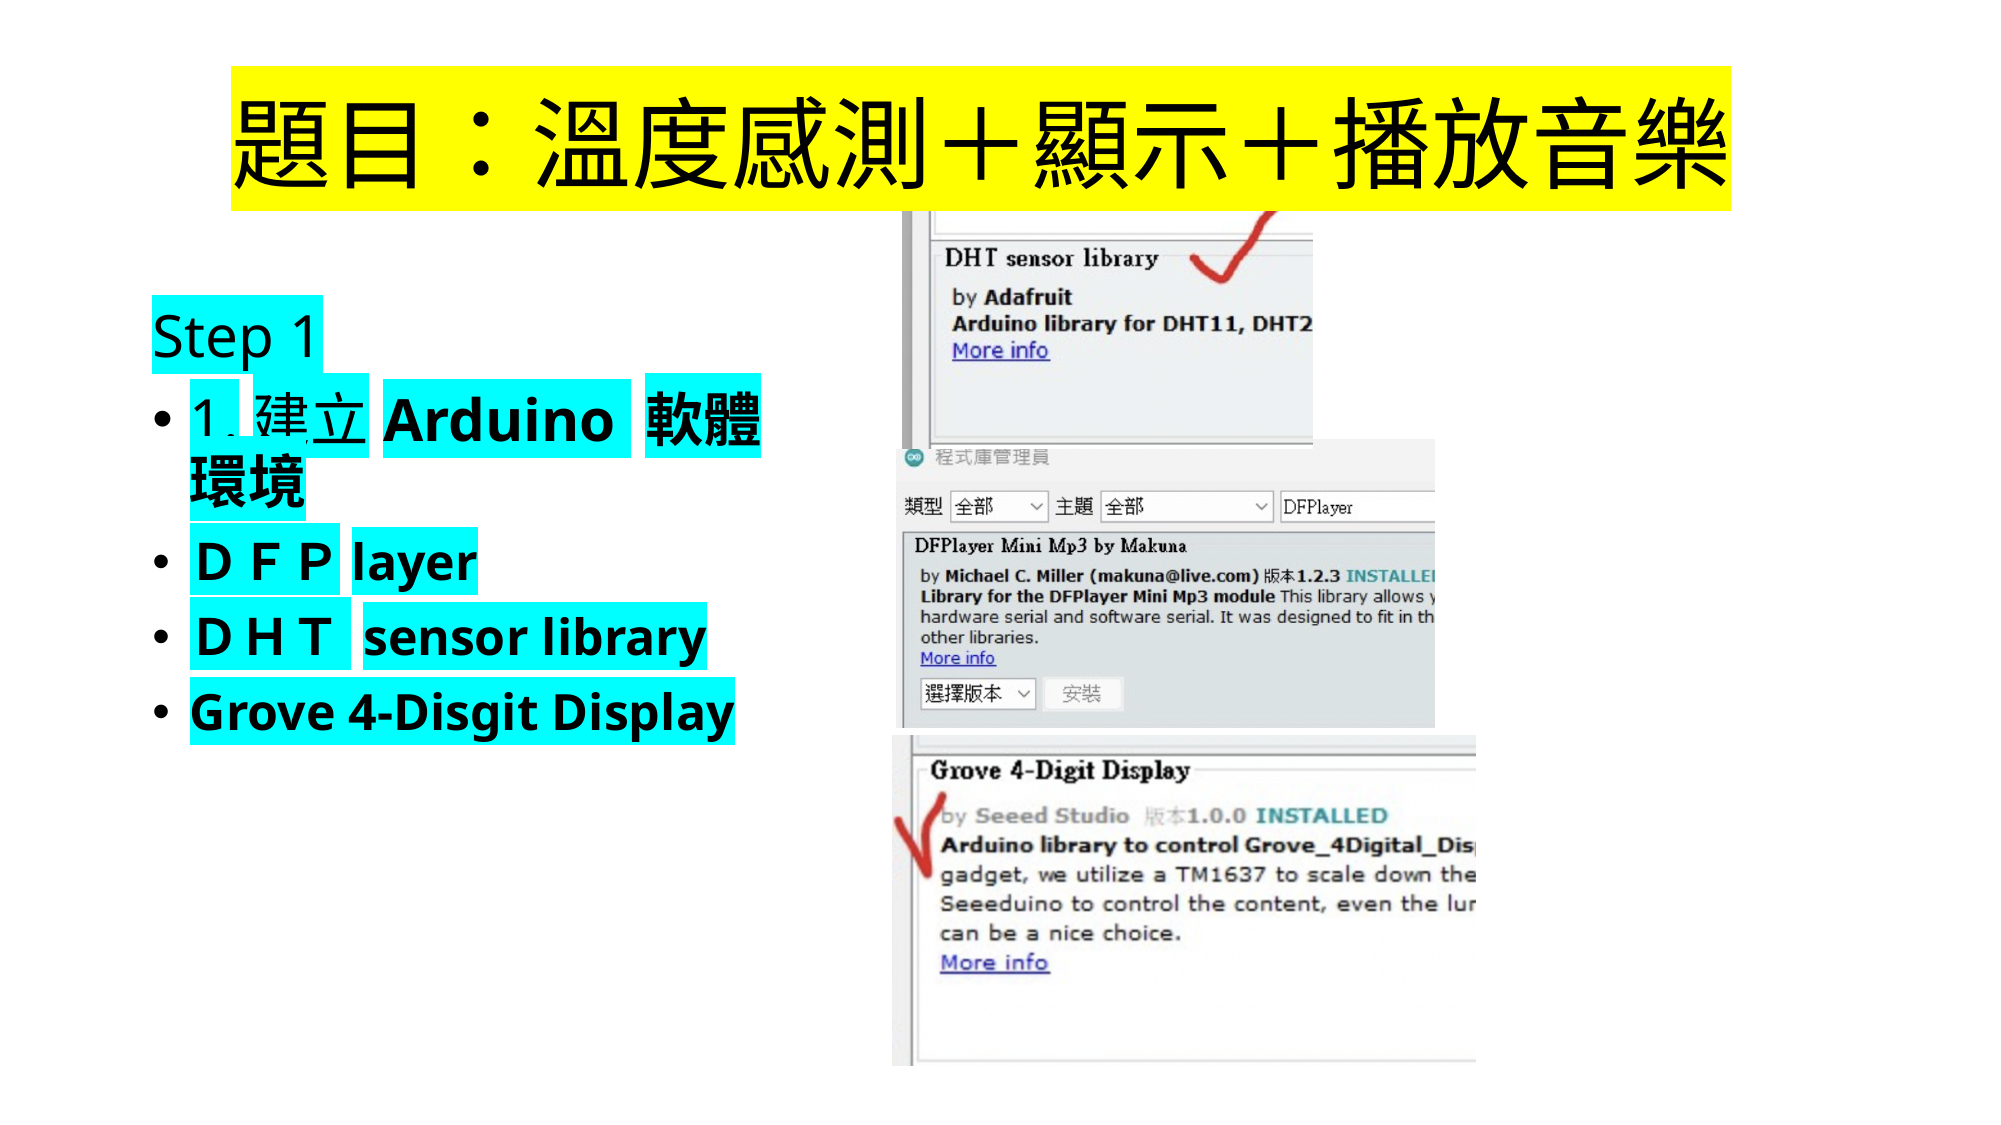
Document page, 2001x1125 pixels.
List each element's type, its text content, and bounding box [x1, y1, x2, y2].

list Step 1 1.建立Arduino 軟體環境 ＤＦＰlayer ＤＨＴ sensor library Grove 4-Disgit Display [137, 299, 822, 853]
title 題目：溫度感測＋顯示＋播放音樂 [118, 40, 1844, 259]
picture [885, 210, 1435, 729]
picture [891, 735, 1477, 1066]
